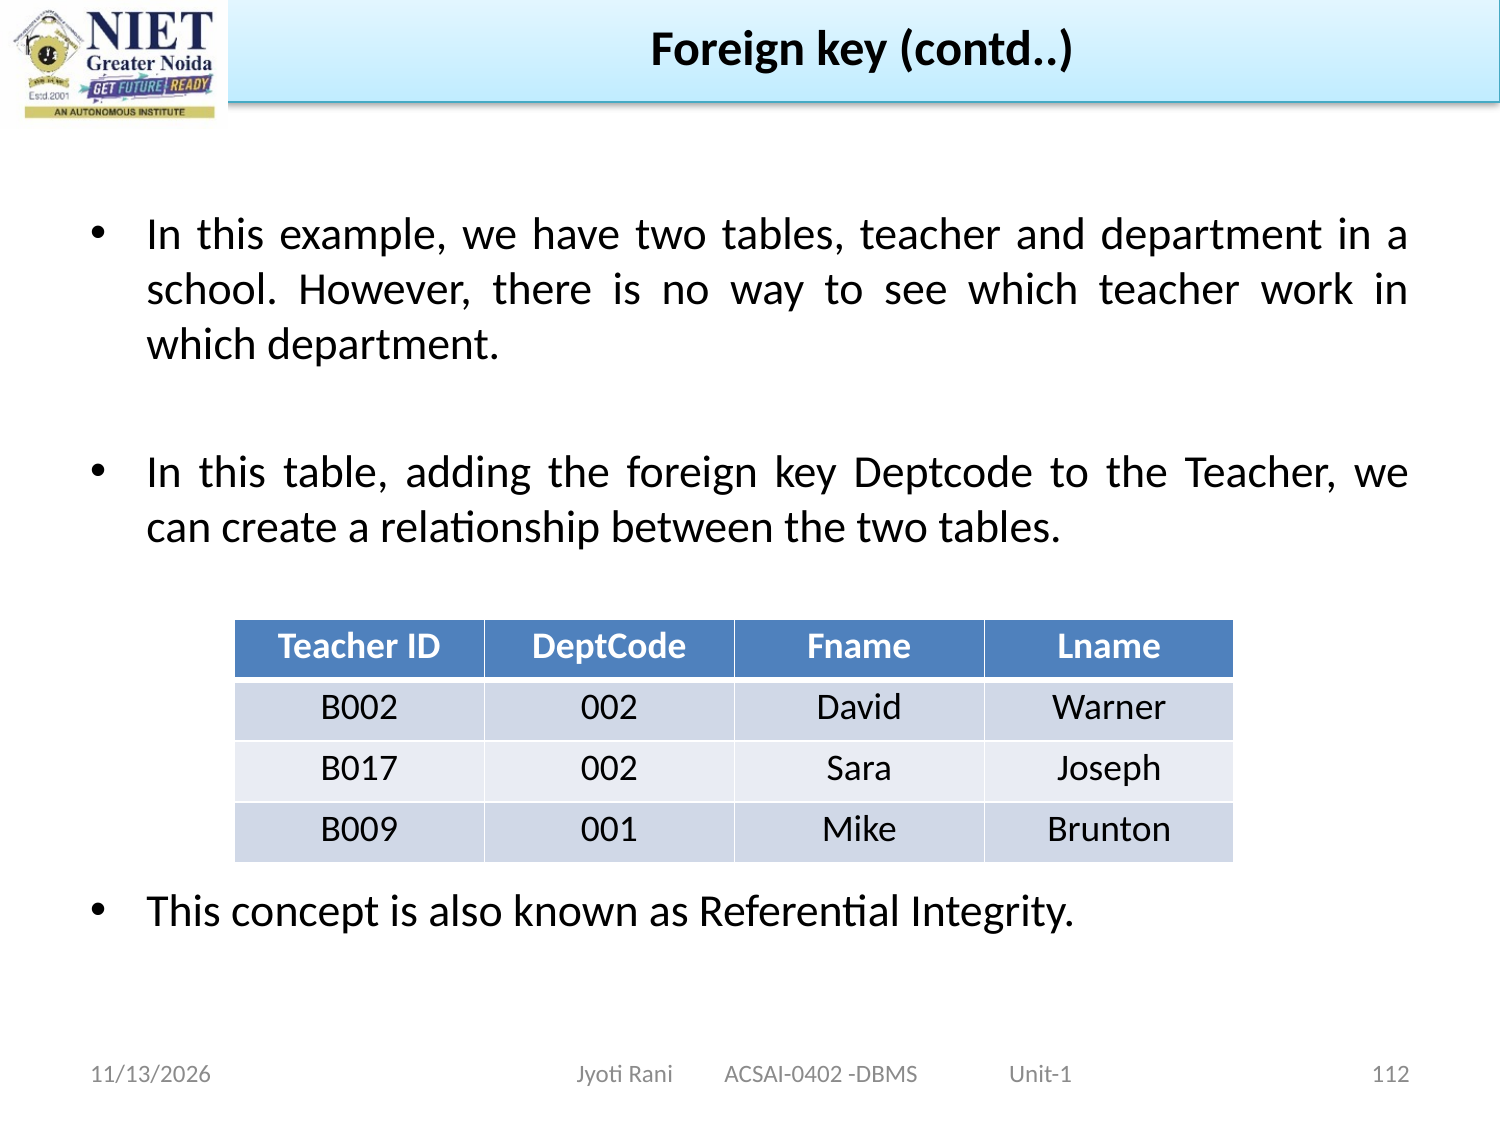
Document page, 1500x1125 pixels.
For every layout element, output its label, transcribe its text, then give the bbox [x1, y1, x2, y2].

picture [0, 0, 228, 130]
table_cell 002 [485, 742, 734, 801]
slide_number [75, 1042, 412, 1103]
list In this example, we have two tables, teacher and department in a school. However, there is no way to see which teacher work in which department. In this table, adding the foreign key Deptcode to the Teacher, we can create a relationship between the two tables. This concept is also known as Referential Integrity. [75, 196, 1425, 1005]
table_cell B009 [235, 803, 484, 862]
table_cell Mike [735, 803, 984, 862]
table_header Fname [735, 620, 984, 677]
footer Jyoti Rani ACSAI-0402 -DBMS Unit-1 [412, 1042, 1074, 1103]
text_box Foreign key (contd..) [229, 0, 1500, 103]
table_cell Warner [985, 683, 1233, 740]
table_cell Brunton [985, 803, 1233, 862]
table_cell David [735, 683, 984, 740]
table_cell Sara [735, 742, 984, 801]
table_cell 001 [485, 803, 734, 862]
table_header DeptCode [485, 620, 734, 677]
table_cell B017 [235, 742, 484, 801]
table_header Teacher ID [235, 620, 484, 677]
table_cell B002 [235, 683, 484, 740]
slide_number 112 [1074, 1042, 1425, 1103]
table_cell 002 [485, 683, 734, 740]
table_header Lname [985, 620, 1233, 677]
table_cell Joseph [985, 742, 1233, 801]
